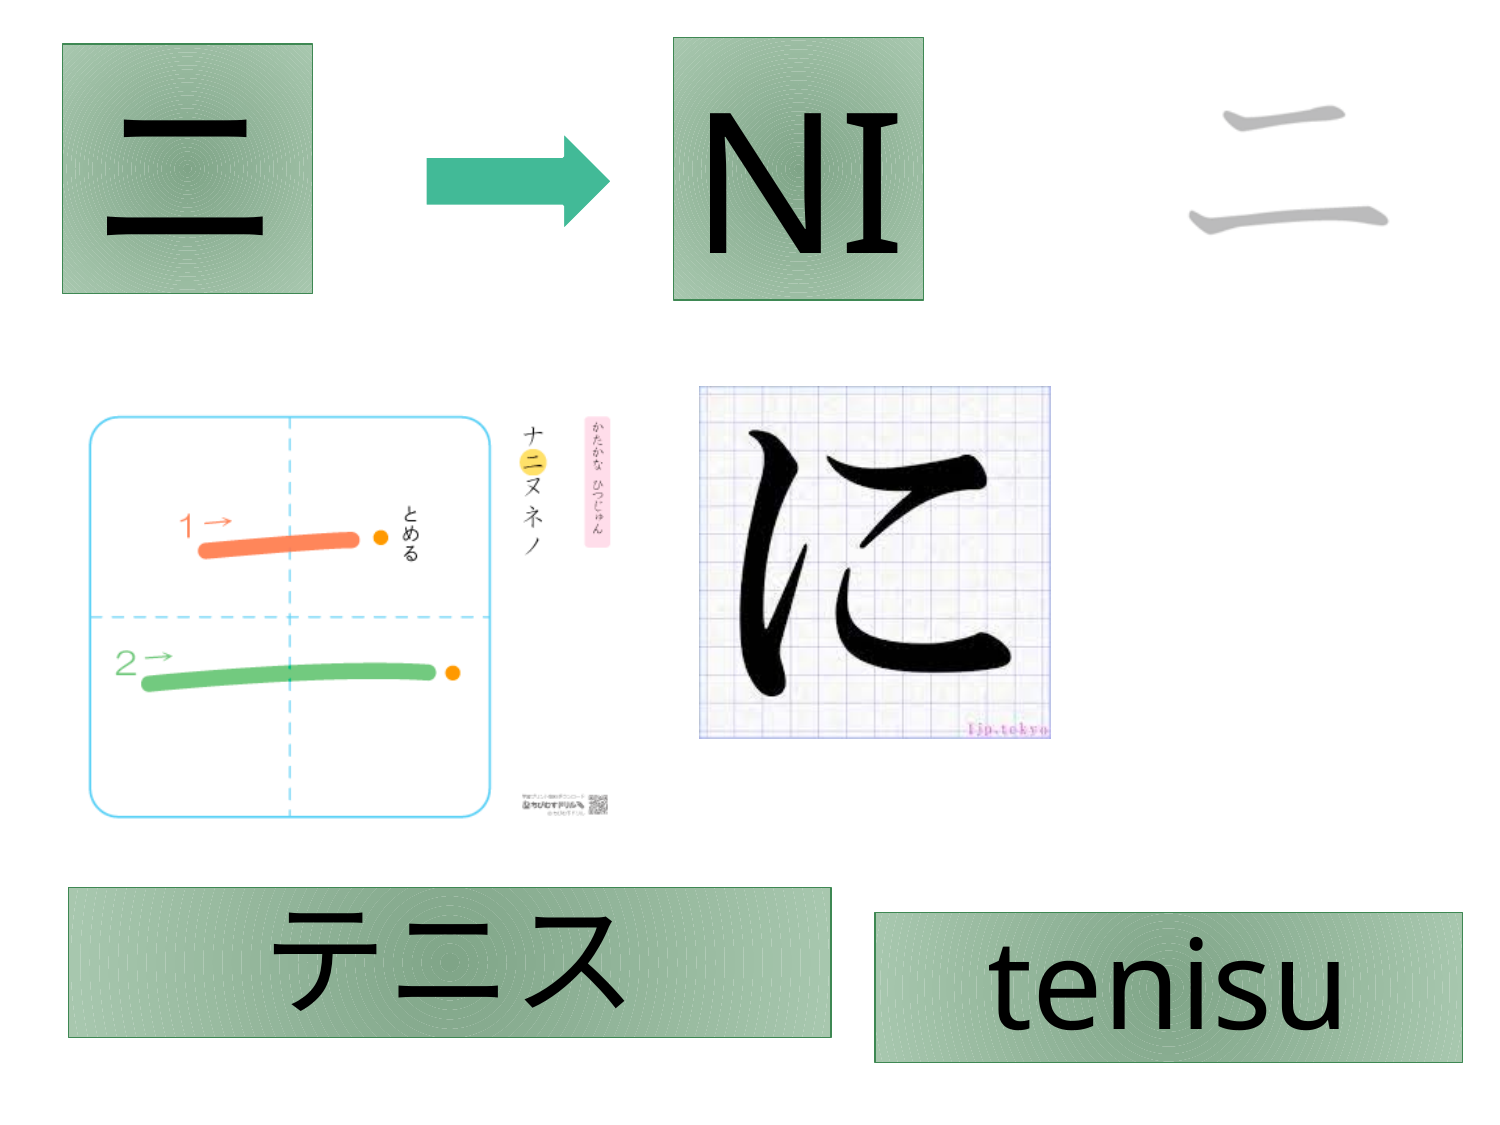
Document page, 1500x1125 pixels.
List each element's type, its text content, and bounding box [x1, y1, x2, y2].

text_box NI [673, 37, 924, 301]
text_box テニス [68, 887, 832, 1038]
text_box ニ [62, 43, 313, 294]
picture [5, 394, 638, 841]
picture [1141, 27, 1424, 310]
picture [698, 386, 1051, 739]
text_box tenisu [874, 912, 1463, 1063]
text_box [423, 129, 614, 233]
